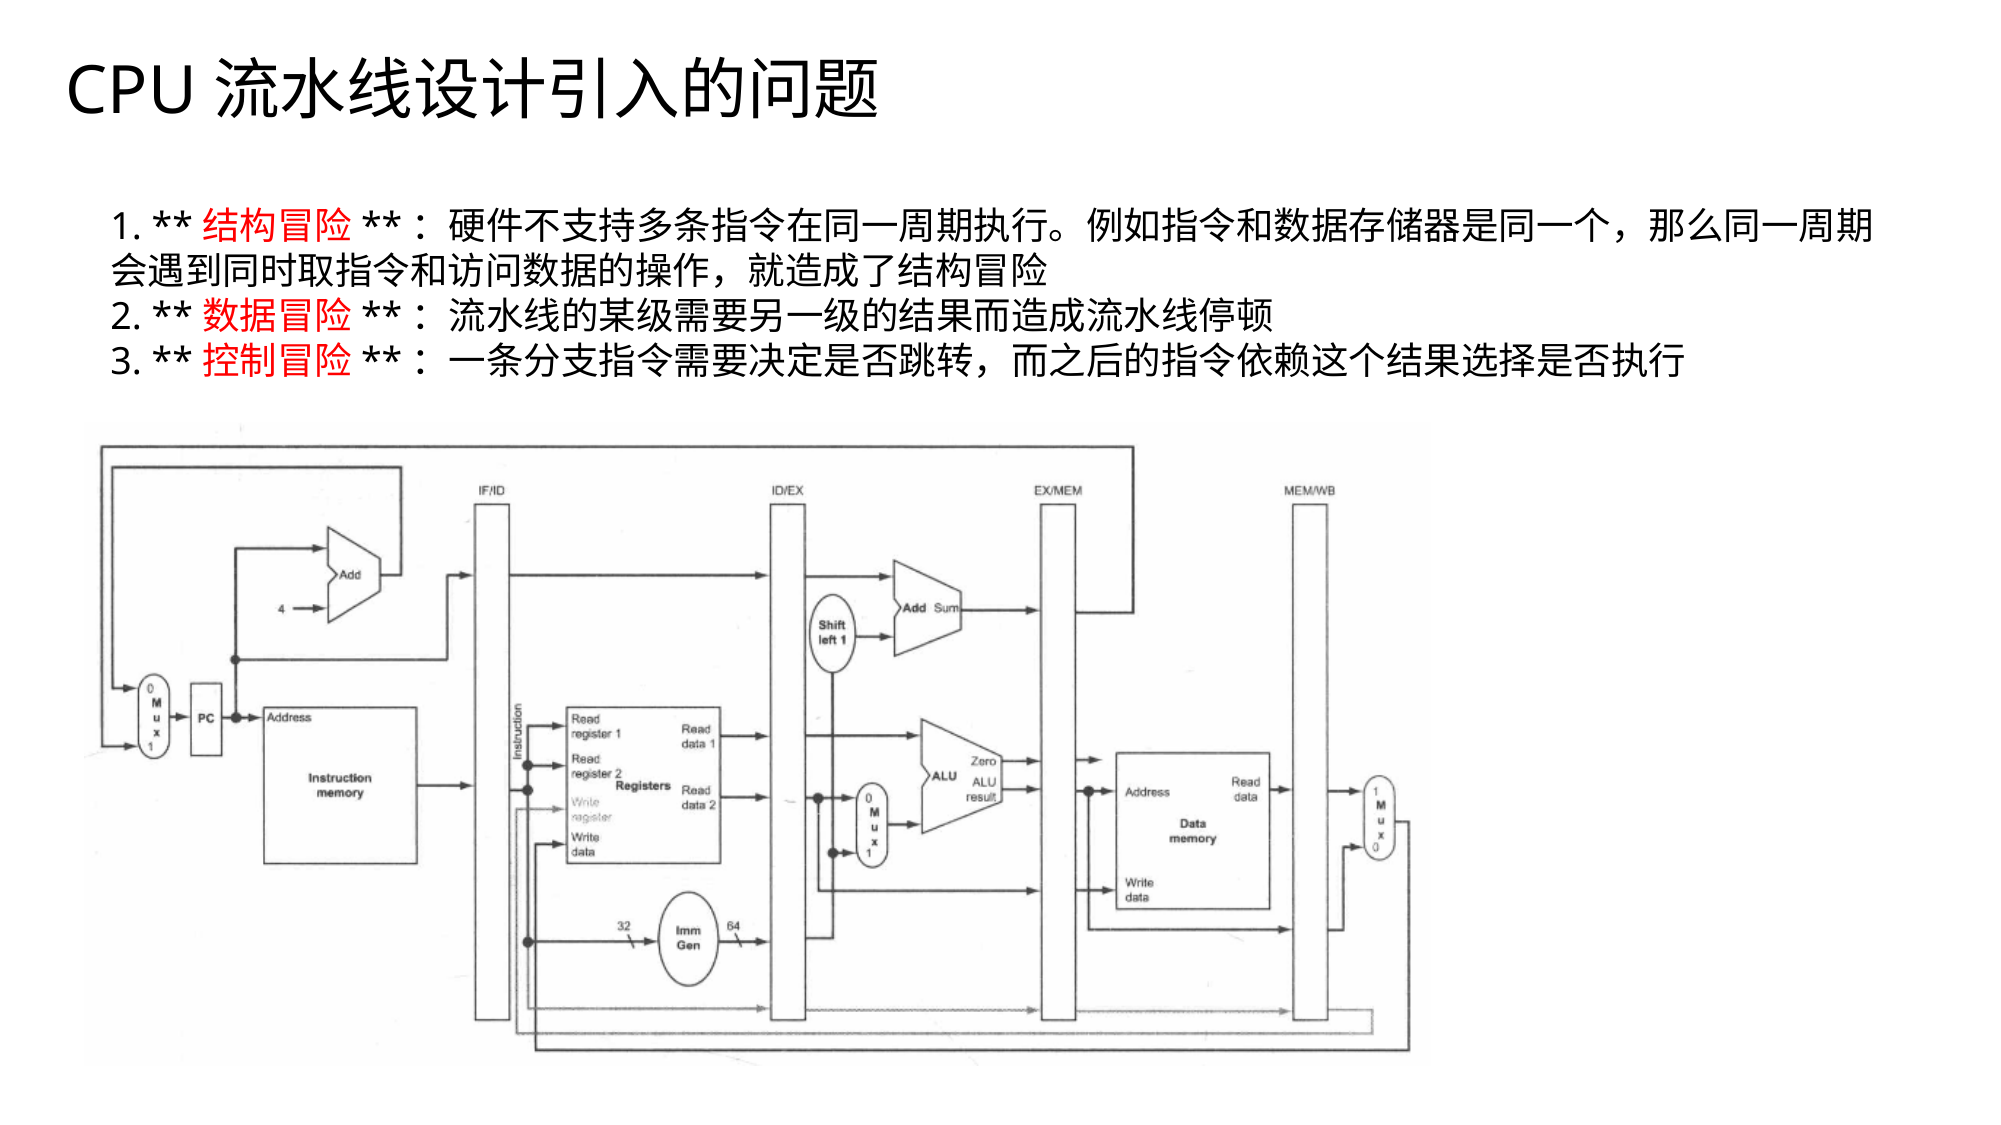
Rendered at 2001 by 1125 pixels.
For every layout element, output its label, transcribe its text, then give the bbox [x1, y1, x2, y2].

title CPU流水线设计引入的问题 [50, 32, 1070, 153]
text_box 1. **结构冒险**：硬件不支持多条指令在同一周期执行。例如指令和数据存储器是同一个，那么同一周期会遇到同时取指令和访问数据的操作，就造成了结构冒险 2. **数据冒险**：流水线的某级需要另一级的结果而造成流水线停顿 3. **控制冒险**：一条分支指令需要决定是否跳转，而之后的指令依赖这个结果选择是否执行 [95, 194, 1905, 390]
picture [84, 422, 1431, 1066]
